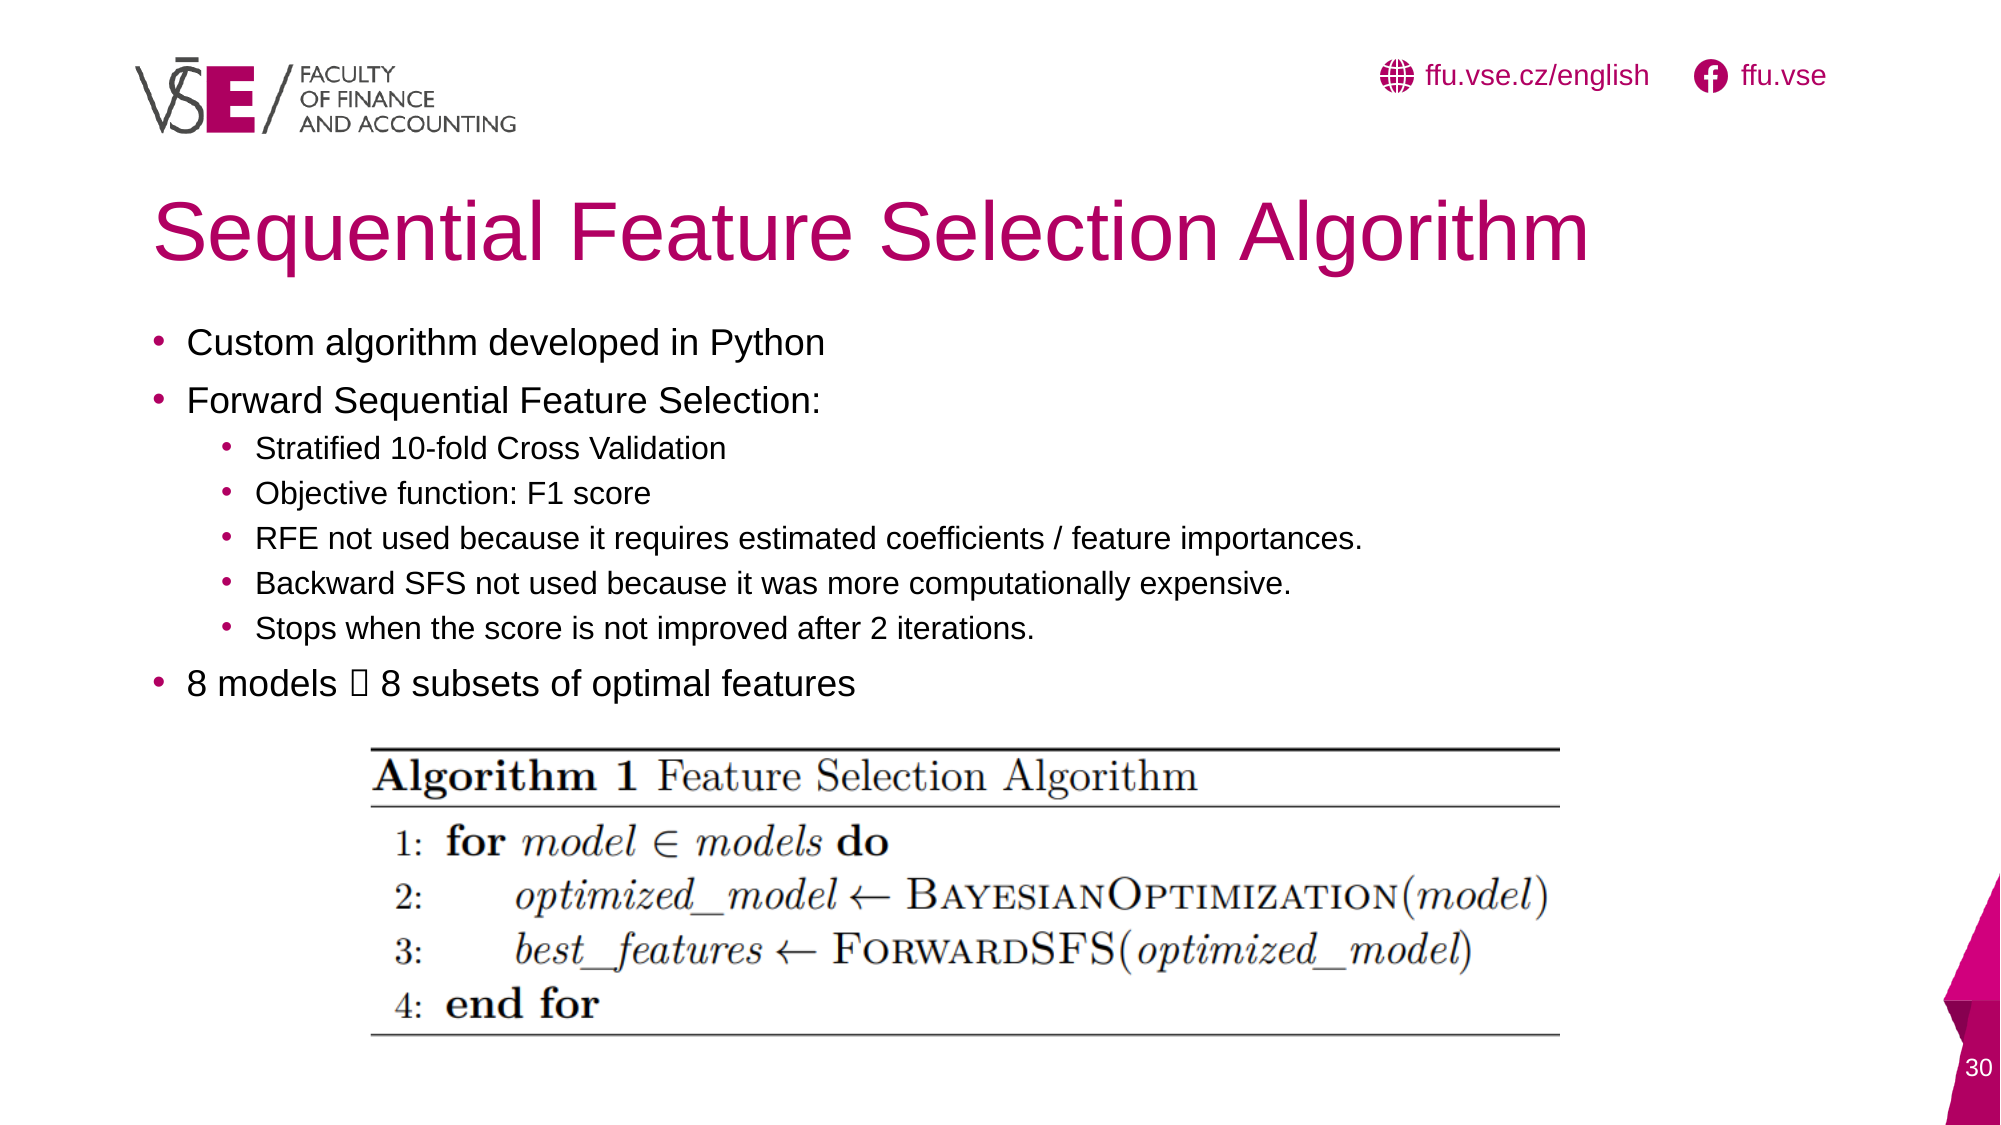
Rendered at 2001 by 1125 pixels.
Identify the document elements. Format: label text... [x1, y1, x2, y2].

list Custom algorithm developed in Python Forward Sequential Feature Selection: Stratified 10-fold Cross Validation Objective function: F1 score RFE not used because it requires estimated coefficients / feature importances. Backward SFS not used because it was more computationally expensive. Stops when the score is not improved after 2 iterations. 8 models  8 subsets of optimal features [137, 310, 1847, 716]
title Sequential Feature Selection Algorithm [137, 180, 1839, 294]
picture [0, 0, 2000, 1125]
